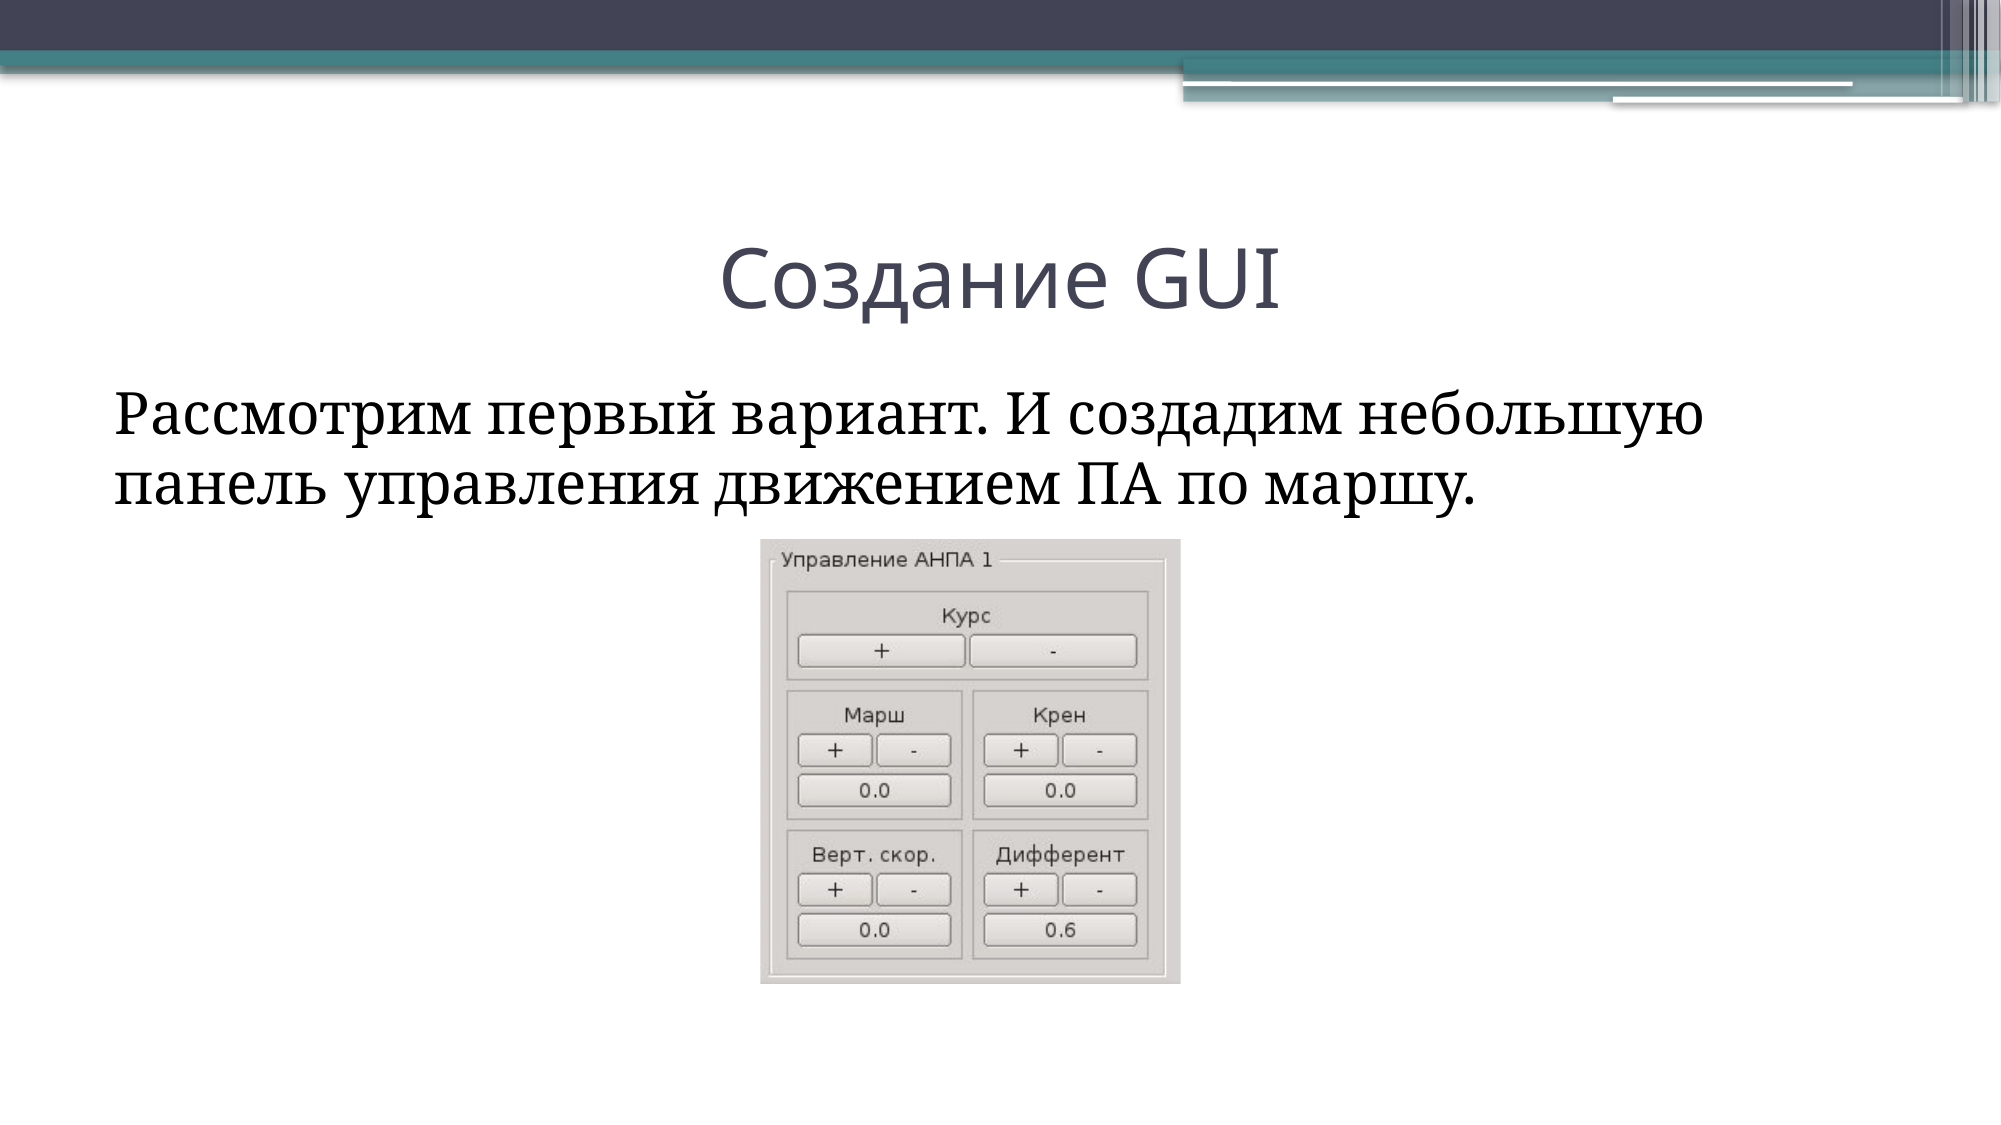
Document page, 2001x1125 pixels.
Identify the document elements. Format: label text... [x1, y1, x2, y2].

list Рассмотрим первый вариант. И создадим небольшую панель управления движением ПА по маршу. [99, 368, 1900, 1079]
picture [760, 539, 1181, 984]
title Создание GUI [99, 187, 1900, 363]
